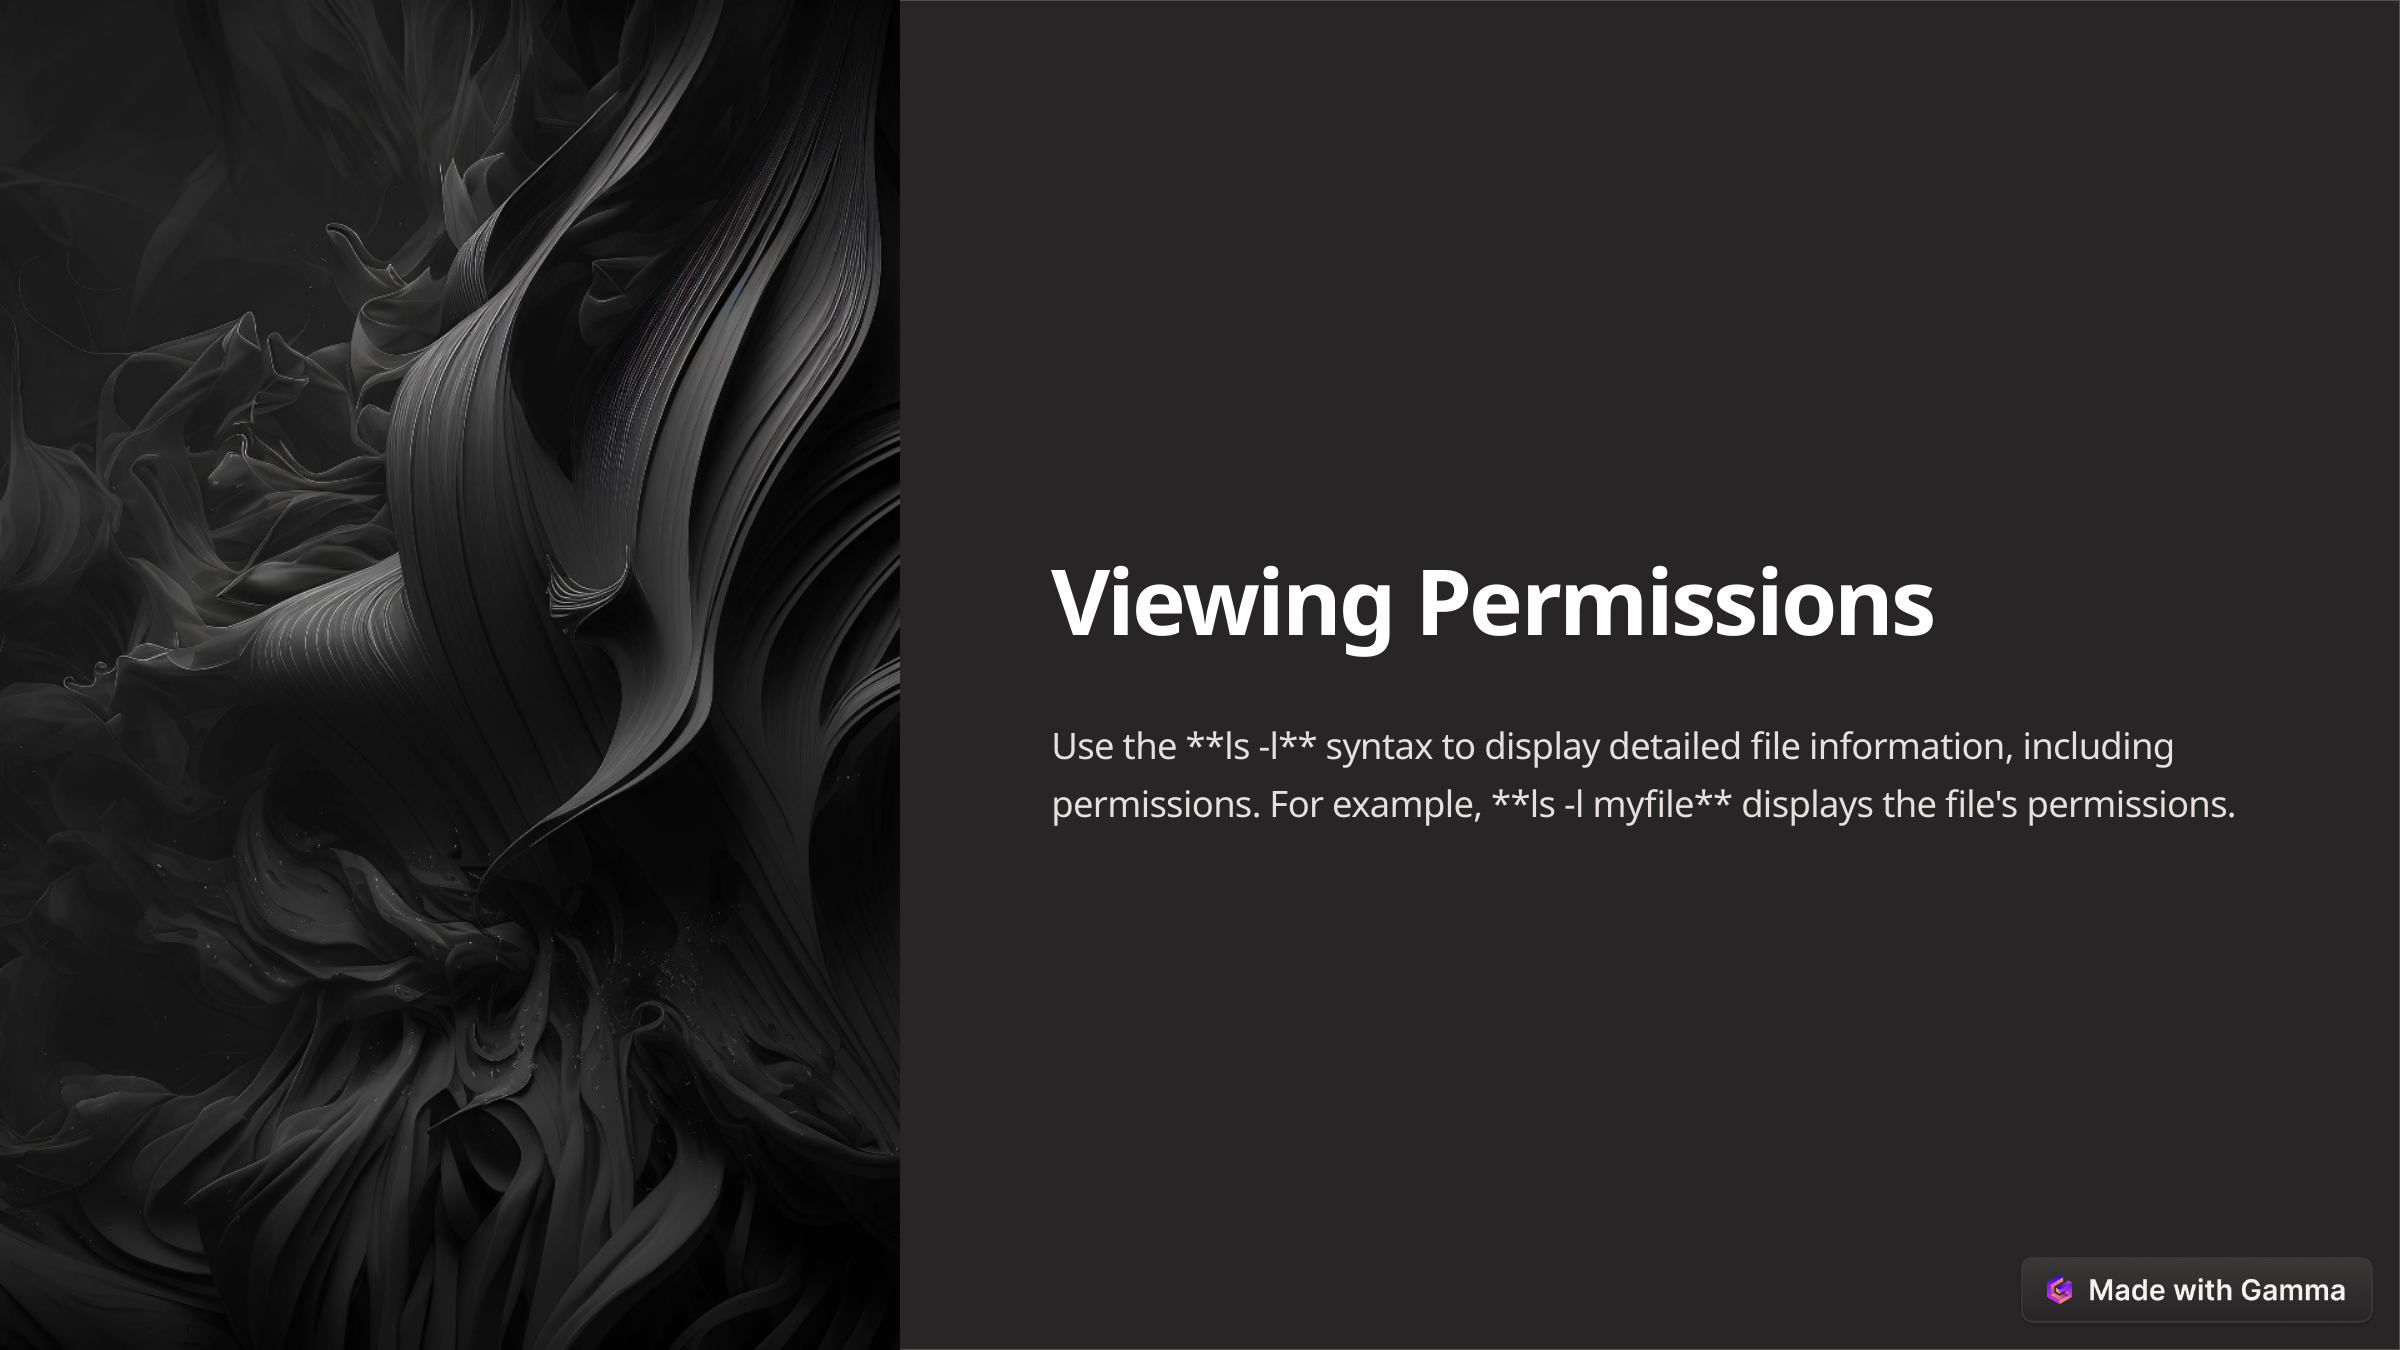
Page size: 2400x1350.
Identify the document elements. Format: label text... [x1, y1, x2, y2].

picture [2008, 1244, 2385, 1335]
text_box Use the **ls -l** syntax to display detailed file information, including permissions. For example, **ls -l myfile** displays the file's permissions. [1036, 700, 2264, 818]
text_box [900, 0, 2400, 1350]
picture [0, 0, 900, 1350]
text_box Viewing Permissions [1036, 532, 1924, 647]
